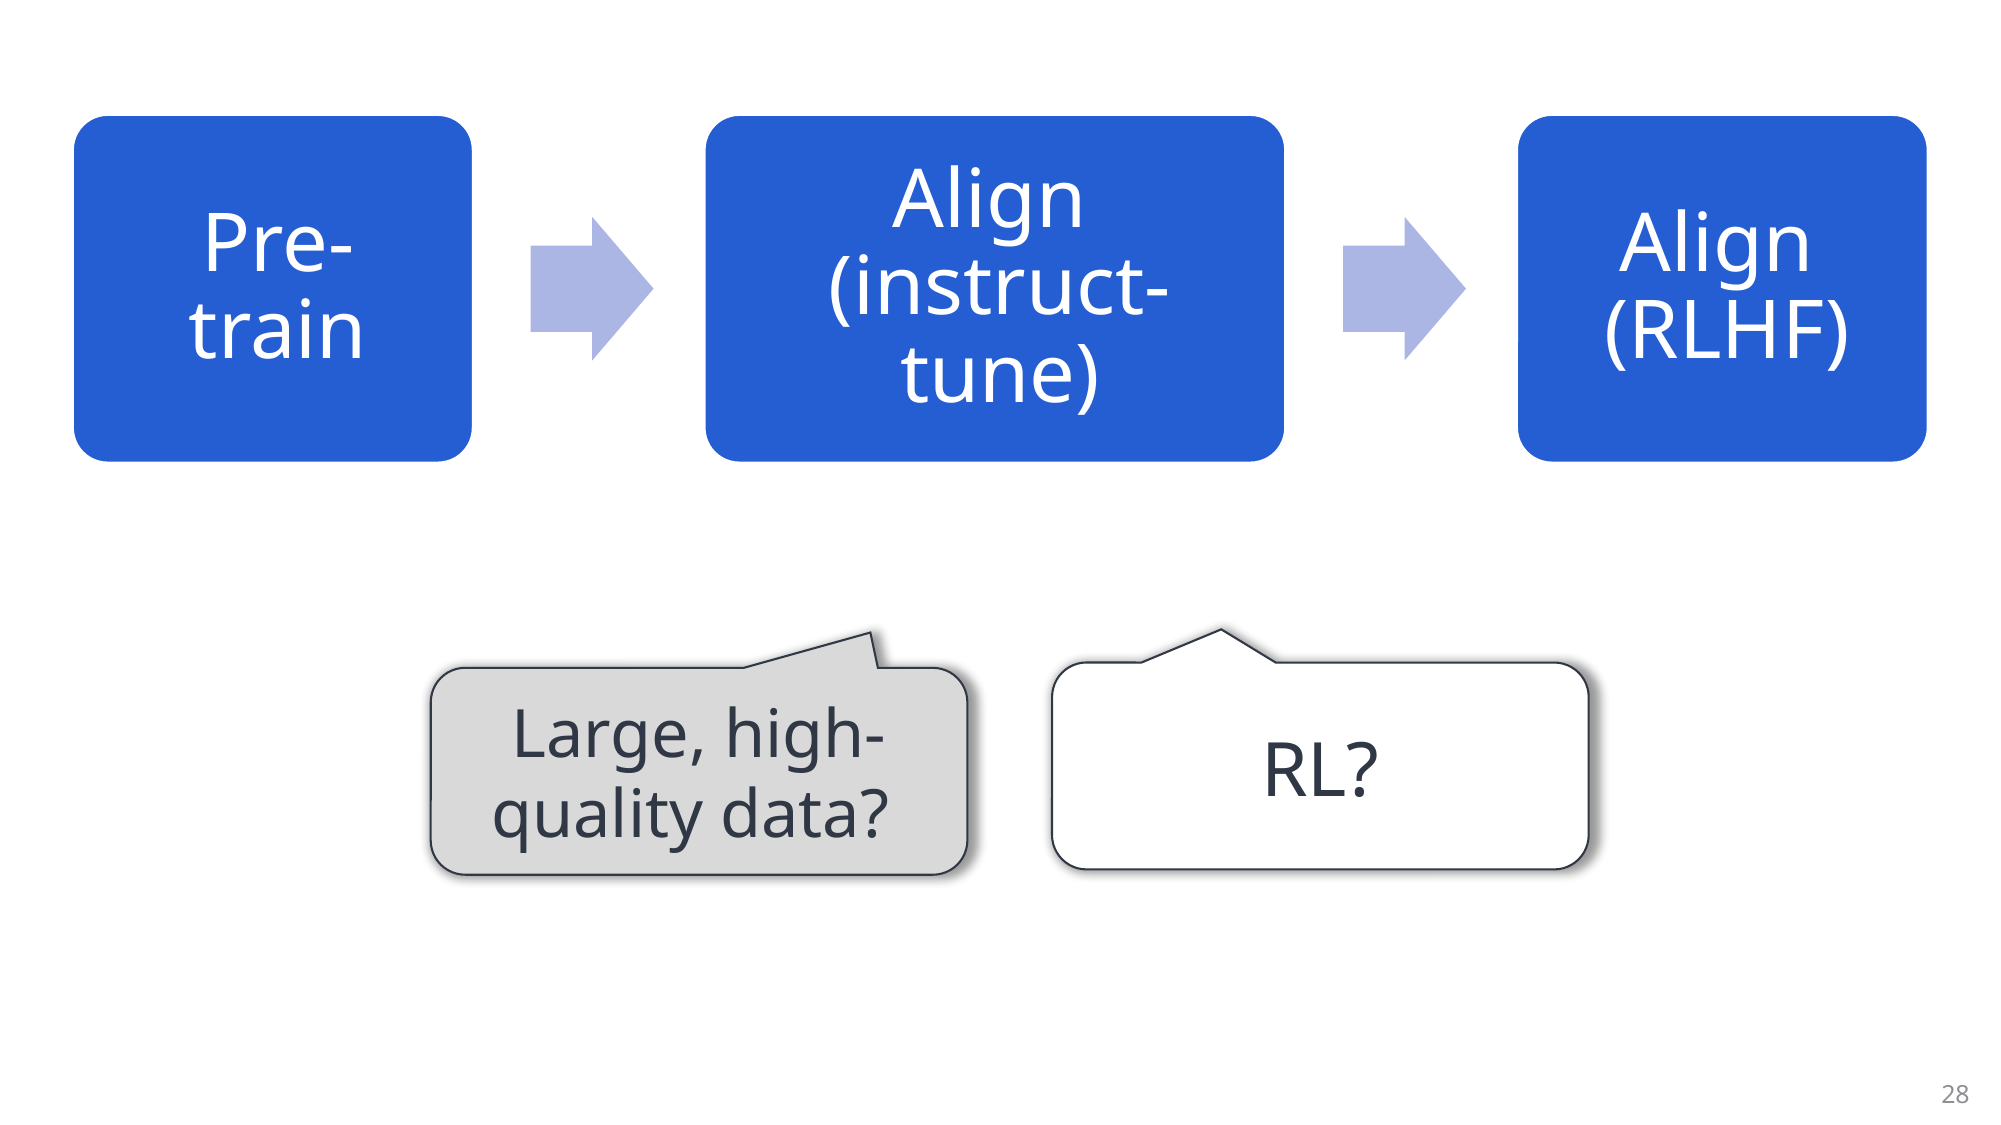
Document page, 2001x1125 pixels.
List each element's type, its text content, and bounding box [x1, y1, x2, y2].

text_box Large, high-quality data? [429, 631, 969, 876]
text_box RL? [1050, 628, 1590, 871]
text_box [71, 0, 1929, 589]
slide_number 28 [1912, 1065, 2000, 1125]
